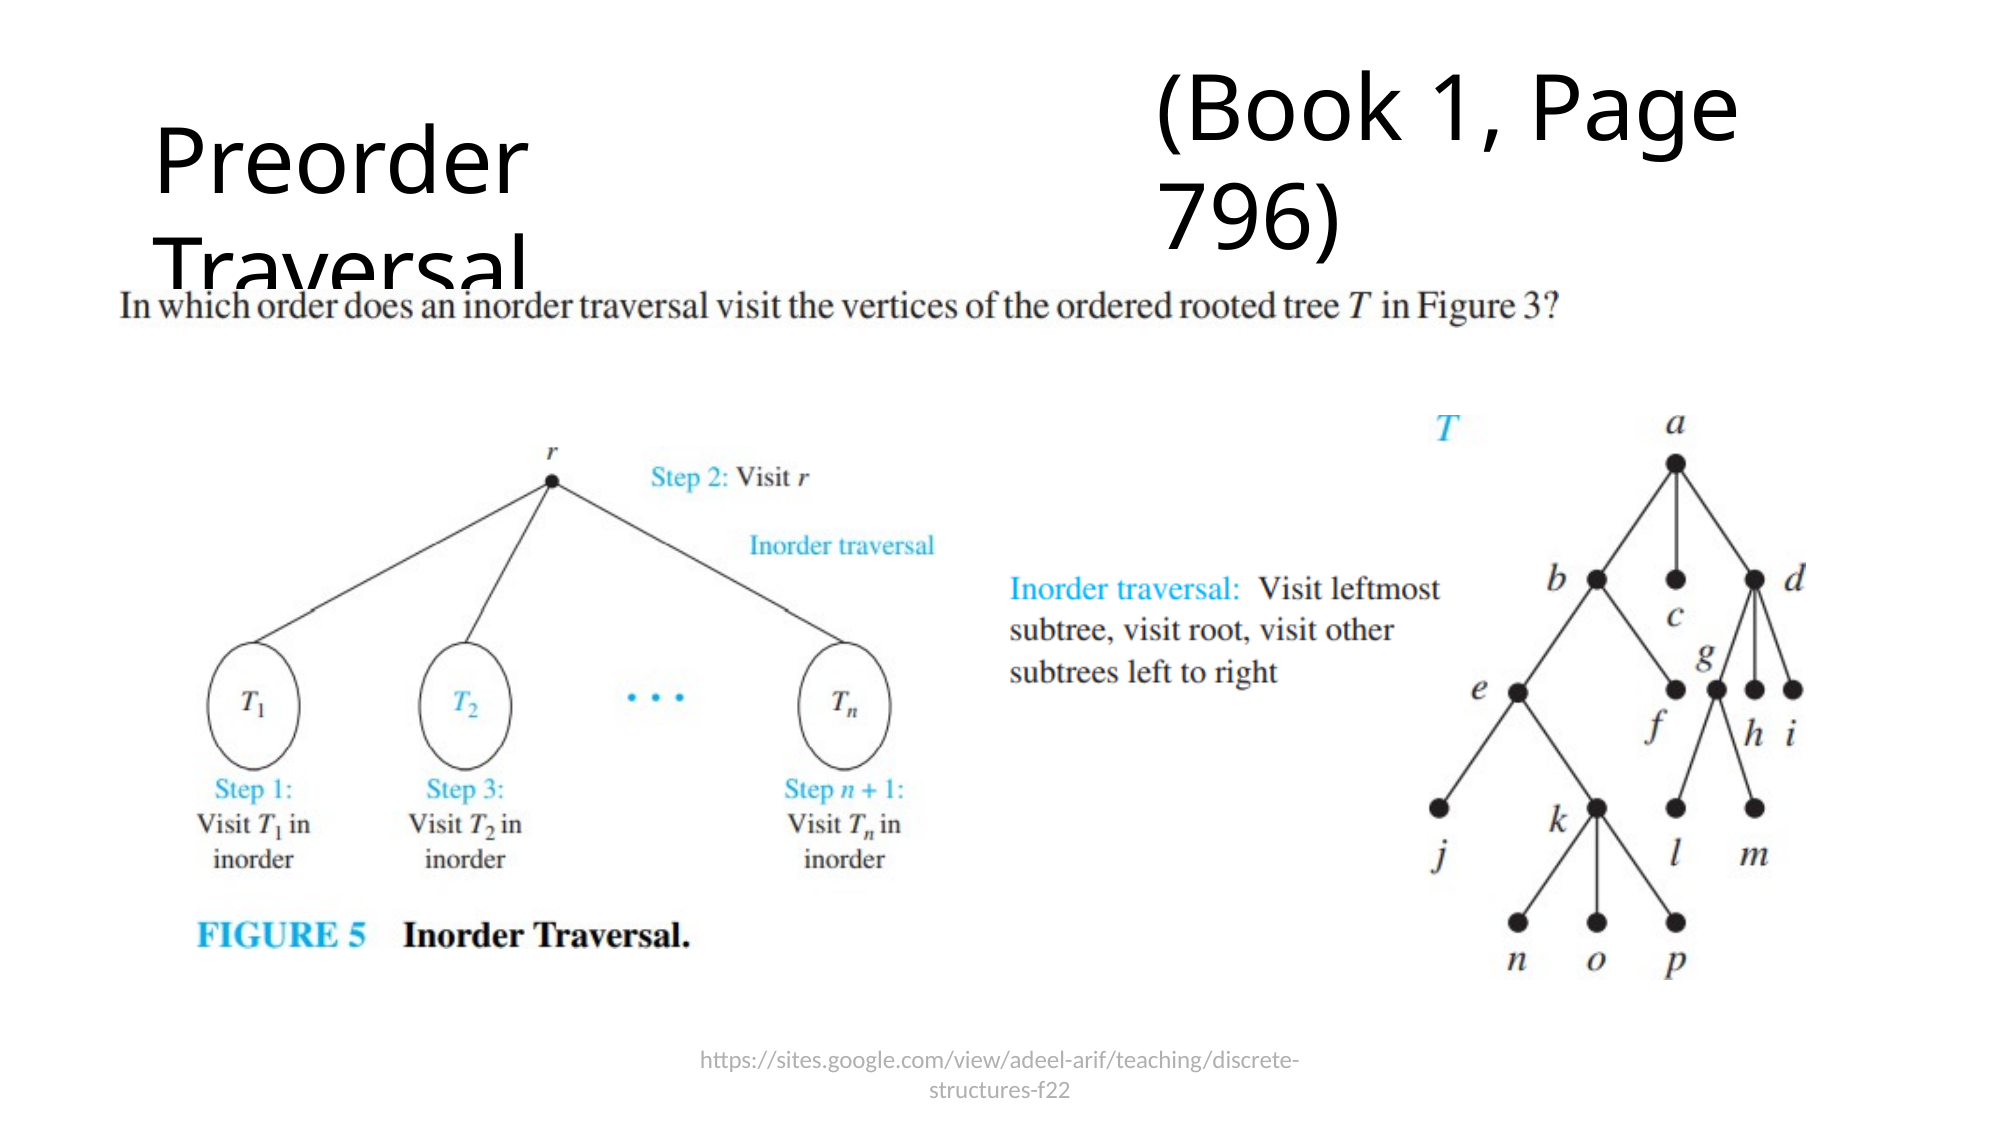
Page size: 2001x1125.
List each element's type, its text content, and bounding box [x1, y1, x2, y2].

picture [119, 289, 1559, 328]
title (Book 1, Page 796) [1154, 46, 1846, 269]
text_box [970, 415, 1806, 980]
text_box Preorder Traversal [150, 100, 824, 289]
footer https://sites.google.com/view/adeel-arif/teaching/discrete- structures-f22 [694, 748, 1306, 1125]
picture [196, 446, 936, 949]
